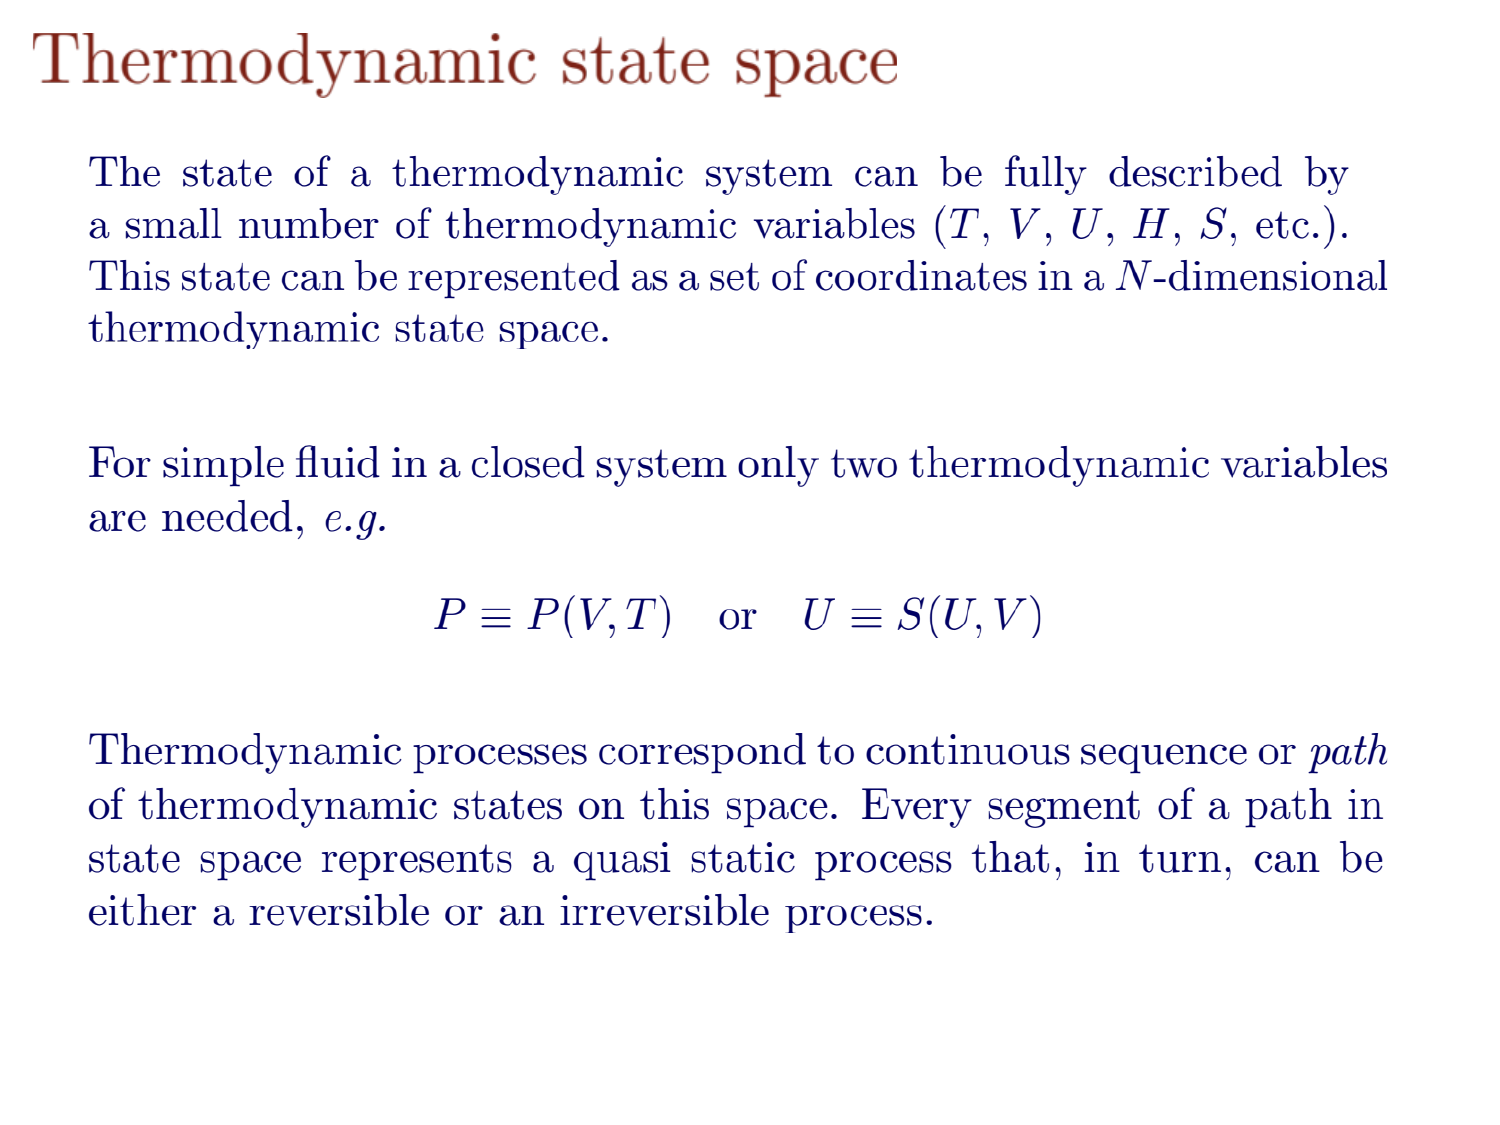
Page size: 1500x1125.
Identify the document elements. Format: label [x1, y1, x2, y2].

picture [32, 32, 898, 99]
picture [87, 444, 1388, 639]
picture [87, 733, 1388, 933]
picture [87, 154, 1388, 349]
